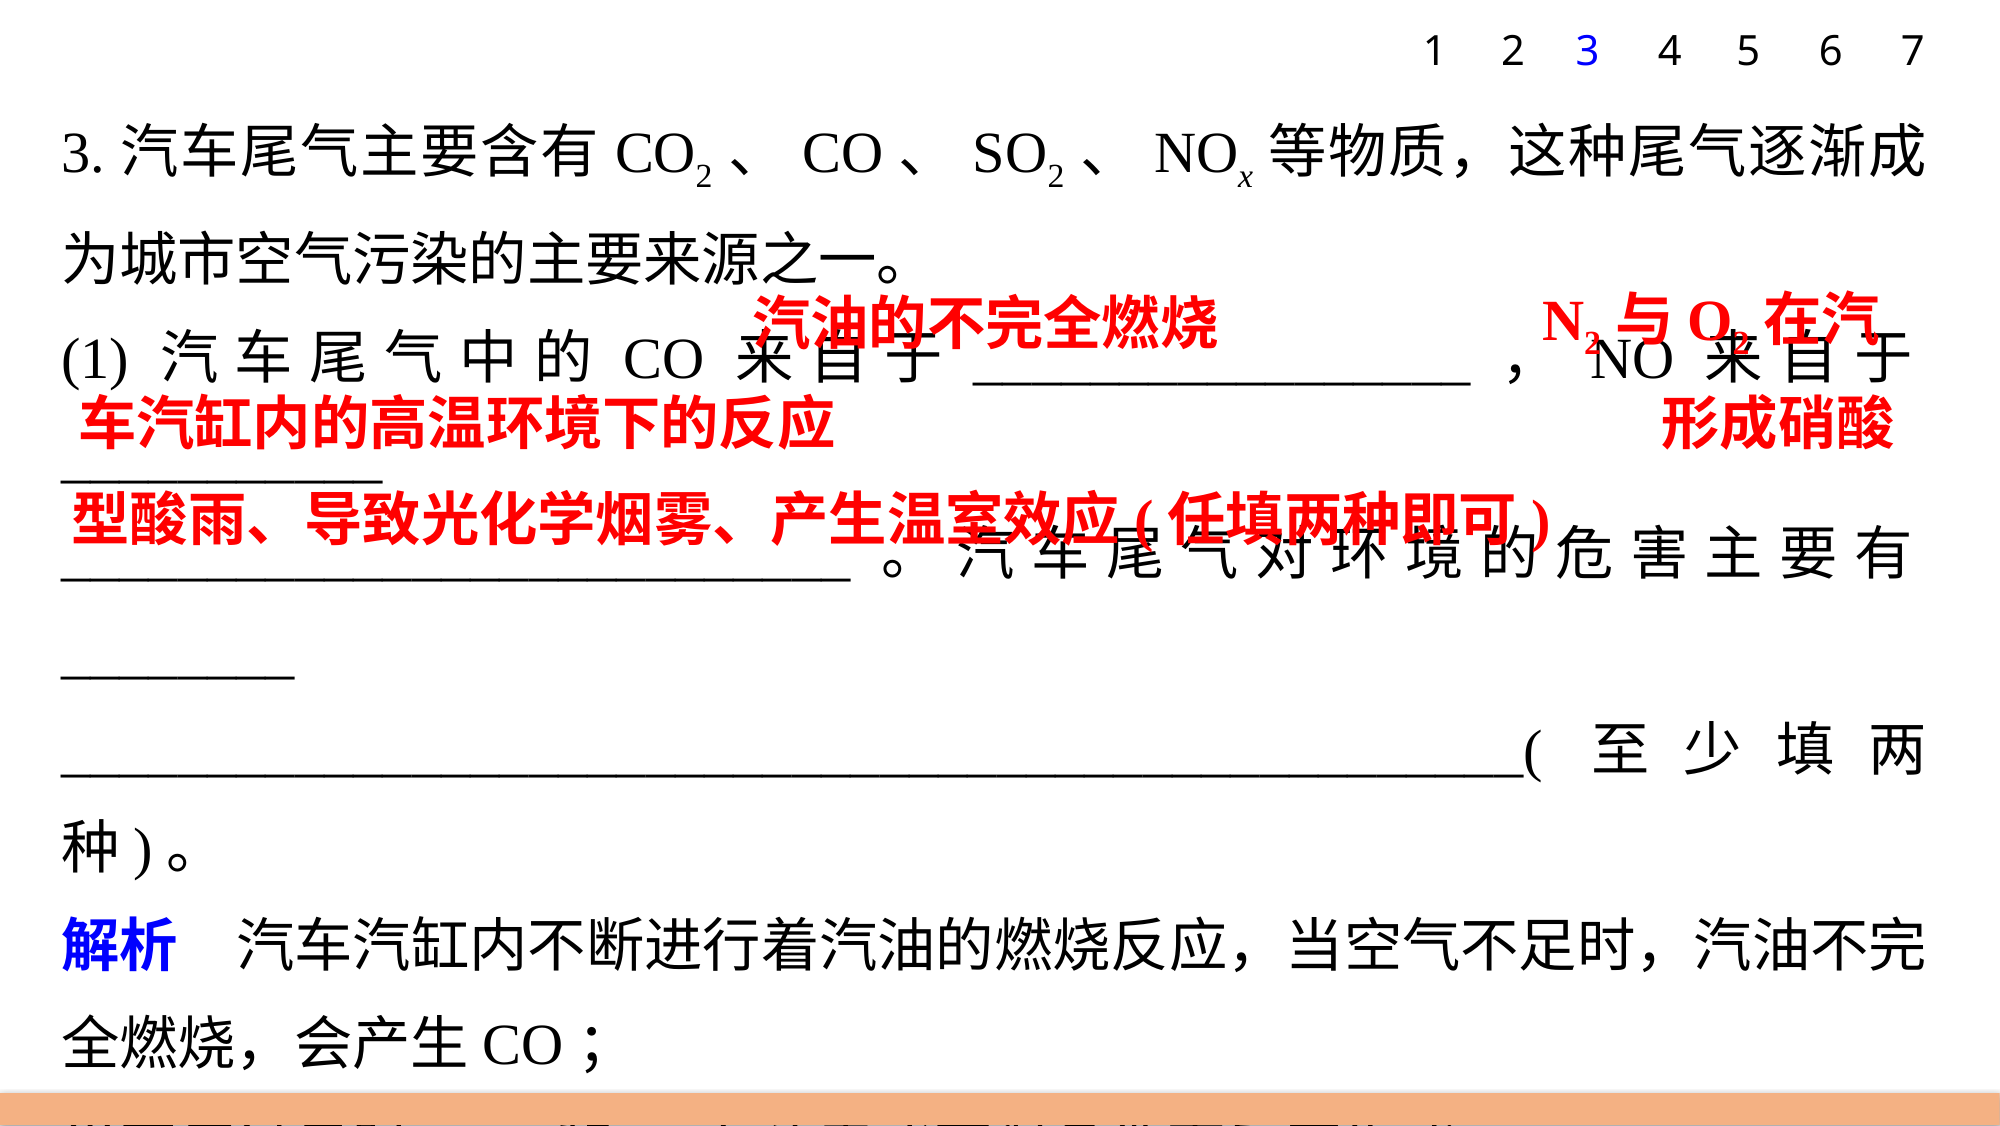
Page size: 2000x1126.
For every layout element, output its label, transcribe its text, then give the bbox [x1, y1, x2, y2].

text_box 7 [1879, 1, 1945, 96]
text_box 型酸雨、导致光化学烟雾、产生温室效应(任填两种即可) [56, 474, 1762, 560]
text_box 6 [1797, 1, 1863, 97]
text_box 1 [1401, 1, 1467, 97]
text_box 车汽缸内的高温环境下的反应 [63, 378, 851, 464]
text_box 4 [1636, 1, 1702, 97]
text_box N2与O2在汽 [1527, 274, 1895, 369]
text_box 汽油的不完全燃烧 [737, 278, 1234, 364]
text_box 3 [1562, 1, 1620, 97]
text_box [0, 1092, 2000, 1126]
text_box 3.汽车尾气主要含有CO2、CO、SO2、NOx等物质，这种尾气逐渐成为城市空气污染的主要来源之一。 (1)汽车尾气中的CO来自于_________________，NO来自于___________ ___________________________。汽车尾气对环境的危害主要有________ __________________________________________________(至少填两种)。 解析 汽车汽缸内不断进行着汽油的燃烧反应，当空气不足时，汽油不完全燃烧，会产生CO； 当空气过量时，N2和O2在放电或高温条件下反应生成NO。 汽车尾气对环境的危害很大，可以形成硝酸型酸雨，导致光化学烟雾，产生温室效应。 [41, 72, 1947, 1091]
text_box 2 [1483, 1, 1546, 97]
text_box 形成硝酸 [1646, 378, 1910, 464]
text_box 5 [1715, 1, 1781, 97]
